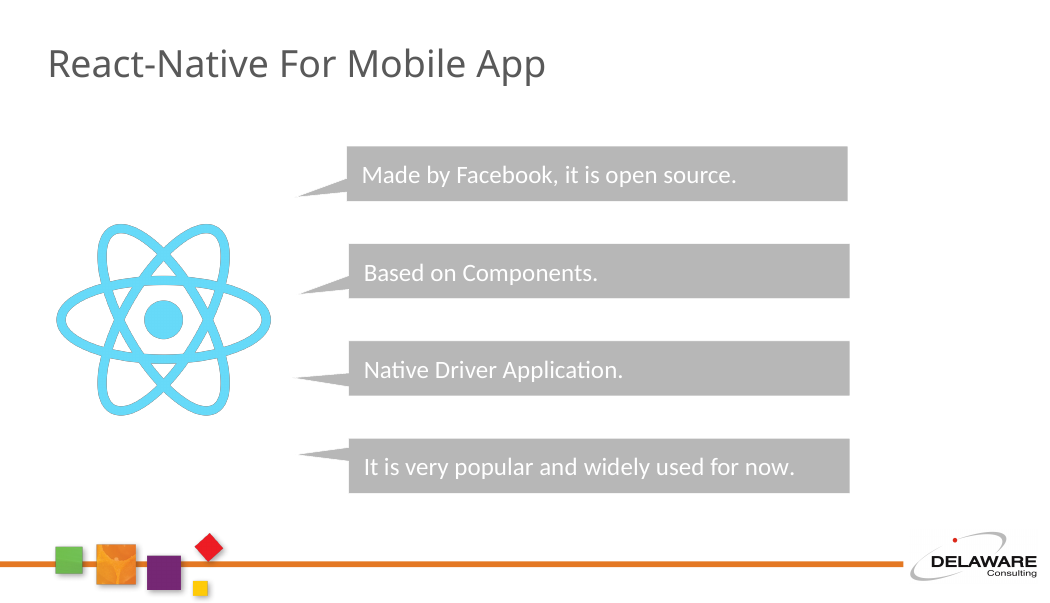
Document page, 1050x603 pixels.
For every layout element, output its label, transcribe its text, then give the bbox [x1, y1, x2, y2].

list React-Native For Mobile App [41, 20, 904, 105]
picture [41, 527, 242, 603]
text_box Made by Facebook, it is open source. [292, 144, 850, 204]
picture [41, 201, 287, 446]
text_box Based on Components. [294, 241, 852, 301]
text_box It is very popular and widely used for now. [293, 436, 852, 496]
text_box Native Driver Application. [290, 338, 852, 399]
picture [909, 529, 1038, 584]
